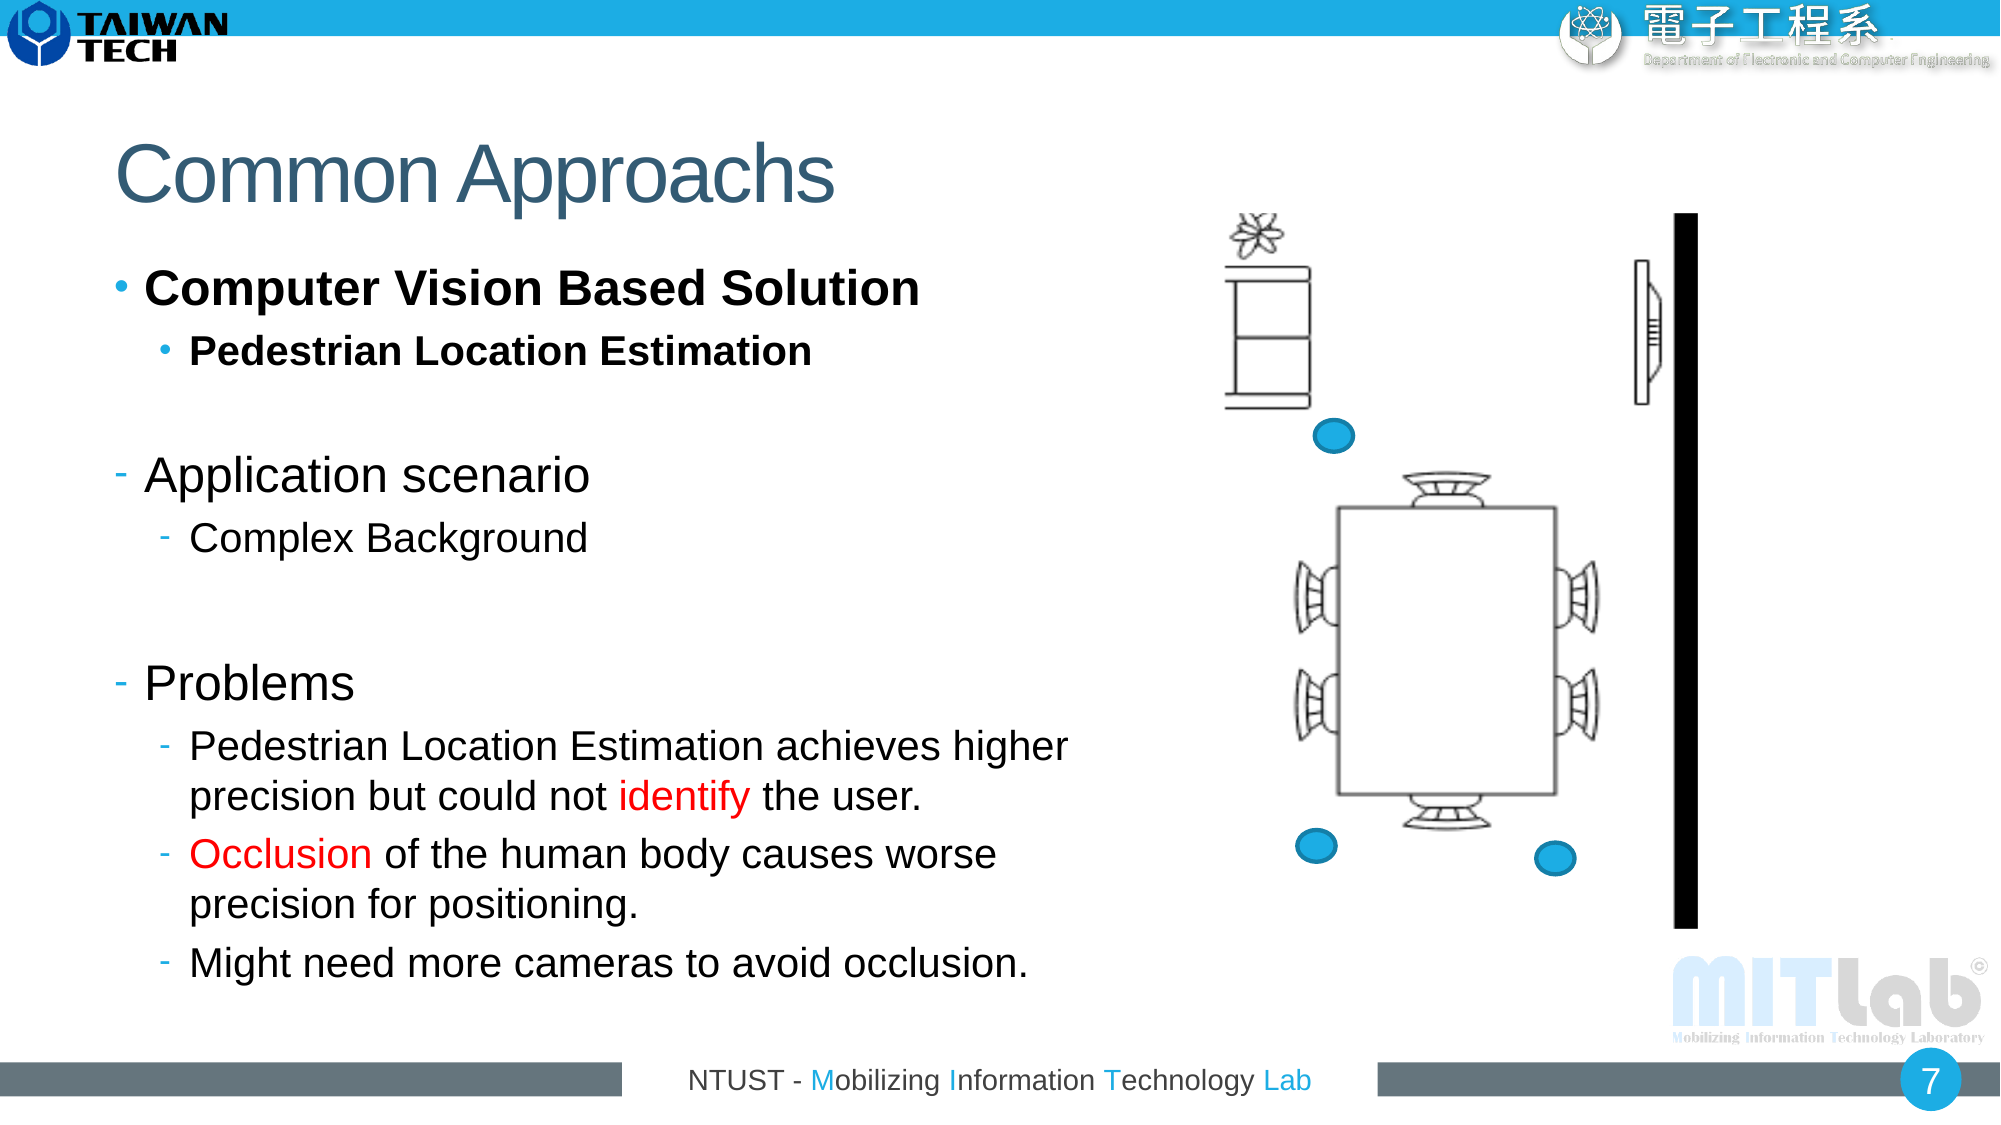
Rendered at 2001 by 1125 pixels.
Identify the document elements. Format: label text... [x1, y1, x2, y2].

picture [1555, 0, 1995, 74]
title Common Approachs [99, 87, 1900, 250]
list Computer Vision Based Solution Pedestrian Location Estimation Application scenario Complex Background Problems Pedestrian Location Estimation achieves higher precision but could not identify the user. Occlusion of the human body causes worse precision for positioning. Might need more cameras to avoid occlusion. [99, 247, 1102, 1036]
slide_number 7 [1881, 1049, 1981, 1109]
picture [7, 0, 276, 66]
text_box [1224, 211, 1698, 929]
